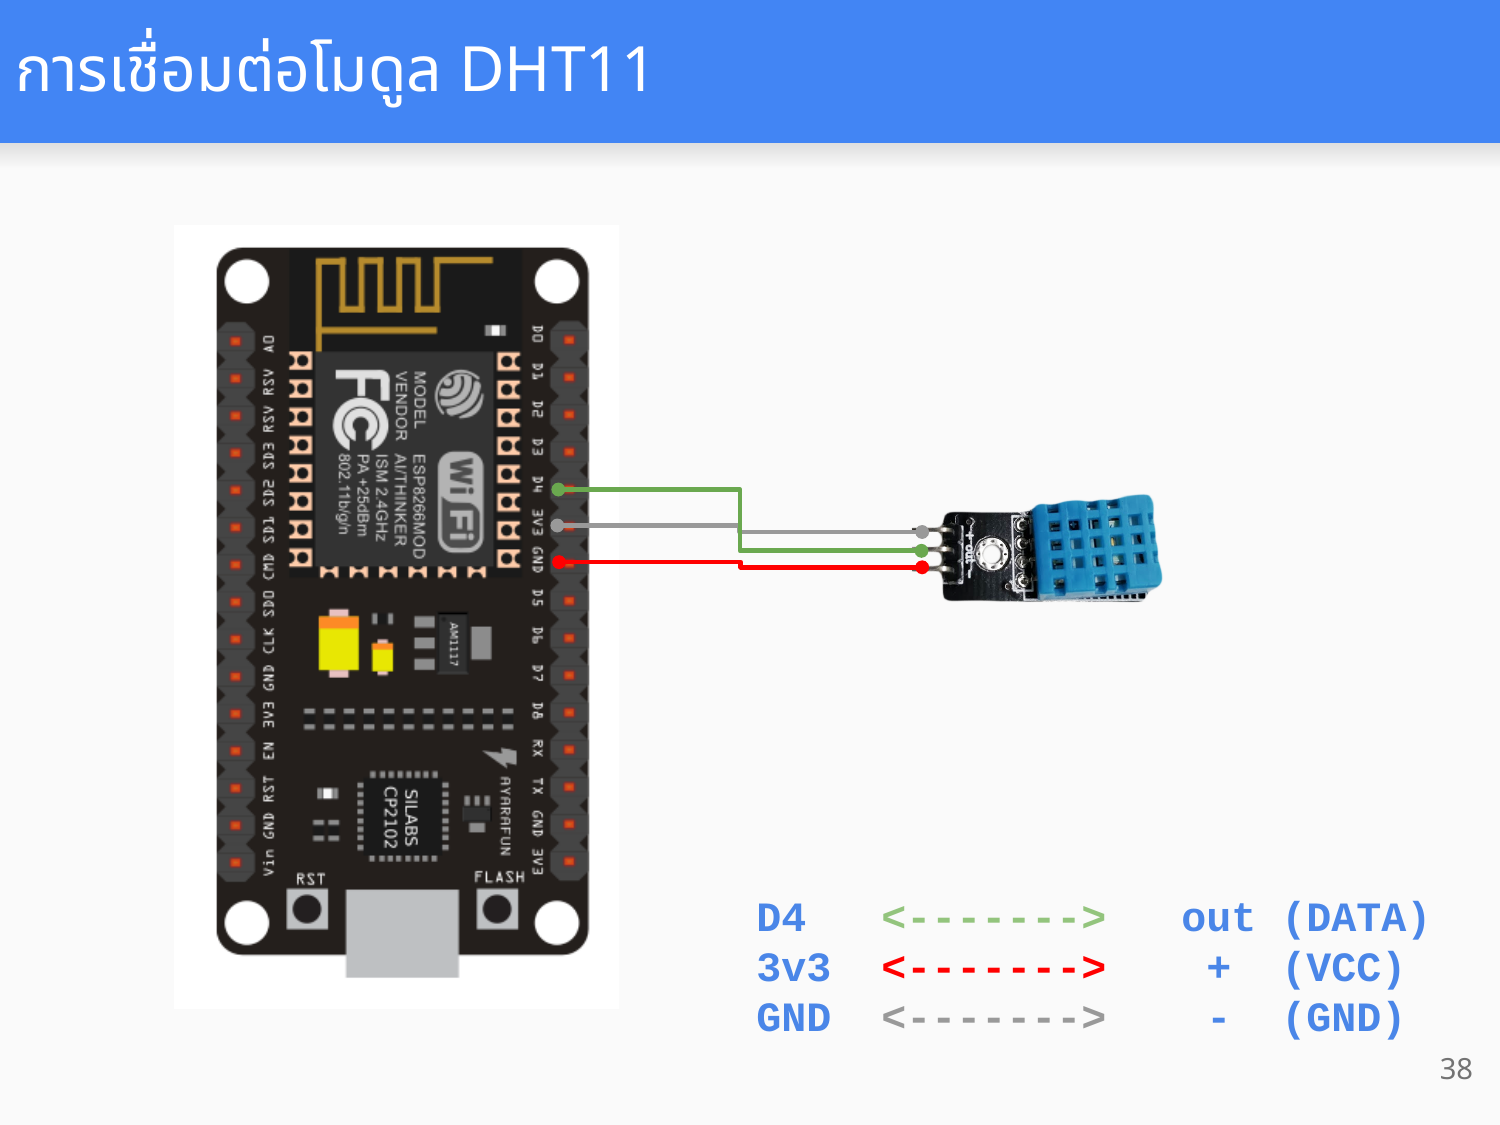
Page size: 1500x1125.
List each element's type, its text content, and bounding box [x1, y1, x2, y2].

slide_number 38 [1398, 1027, 1489, 1114]
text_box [558, 561, 923, 568]
text_box D4 <-------> out (DATA) 3v3 <-------> + (VCC) GND <-------> - (GND) [741, 875, 1448, 1062]
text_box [558, 489, 922, 551]
picture [173, 225, 620, 1009]
title การเชื่อมต่อโมดูล DHT11 [0, 0, 1448, 132]
picture [883, 476, 1177, 617]
